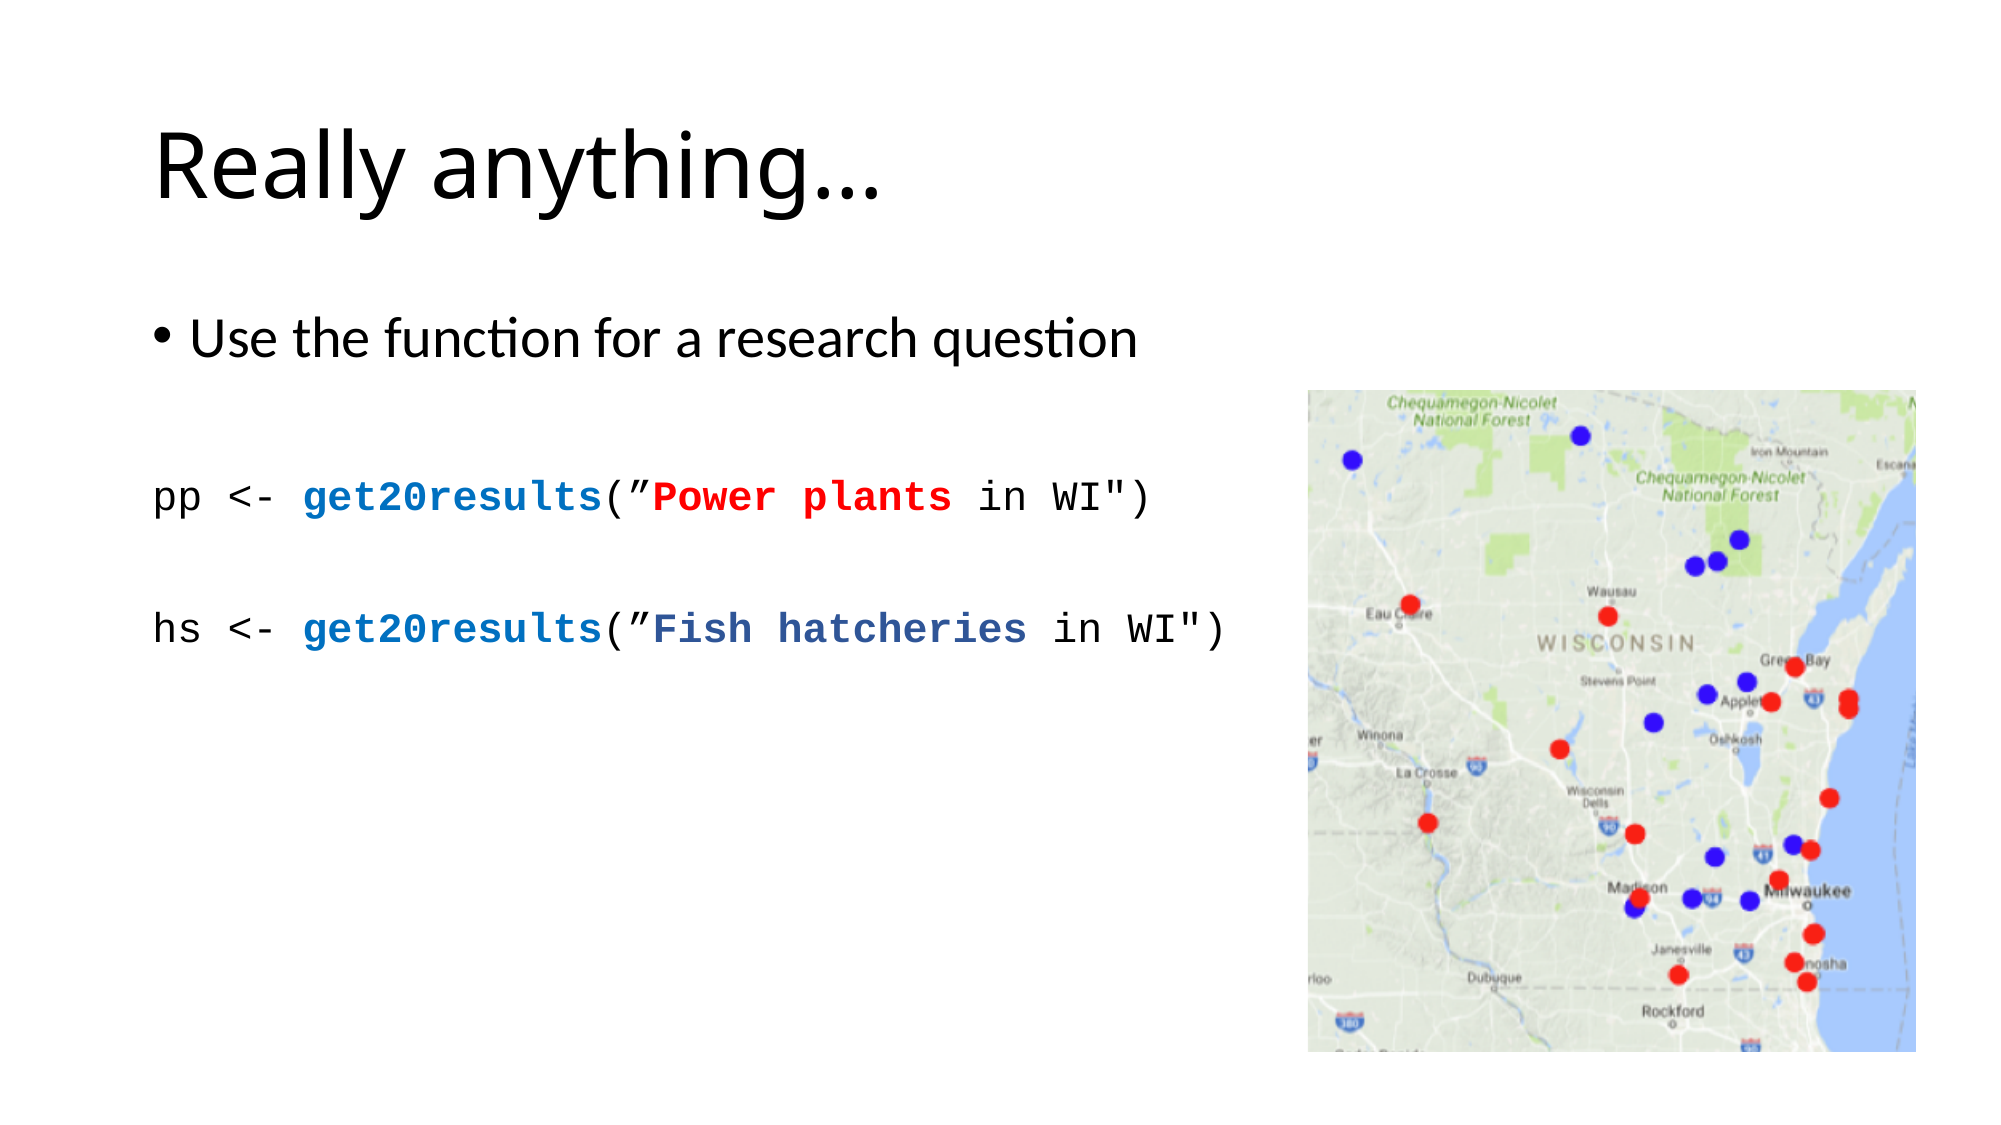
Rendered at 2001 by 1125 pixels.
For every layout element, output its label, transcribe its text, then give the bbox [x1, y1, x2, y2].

title Really anything… [137, 59, 1863, 278]
picture [1307, 390, 1916, 1052]
list Use the function for a research question pp <- get20results(”Power plants in WI") hs <- get20results(”Fish hatcheries in WI") [137, 299, 1863, 1014]
